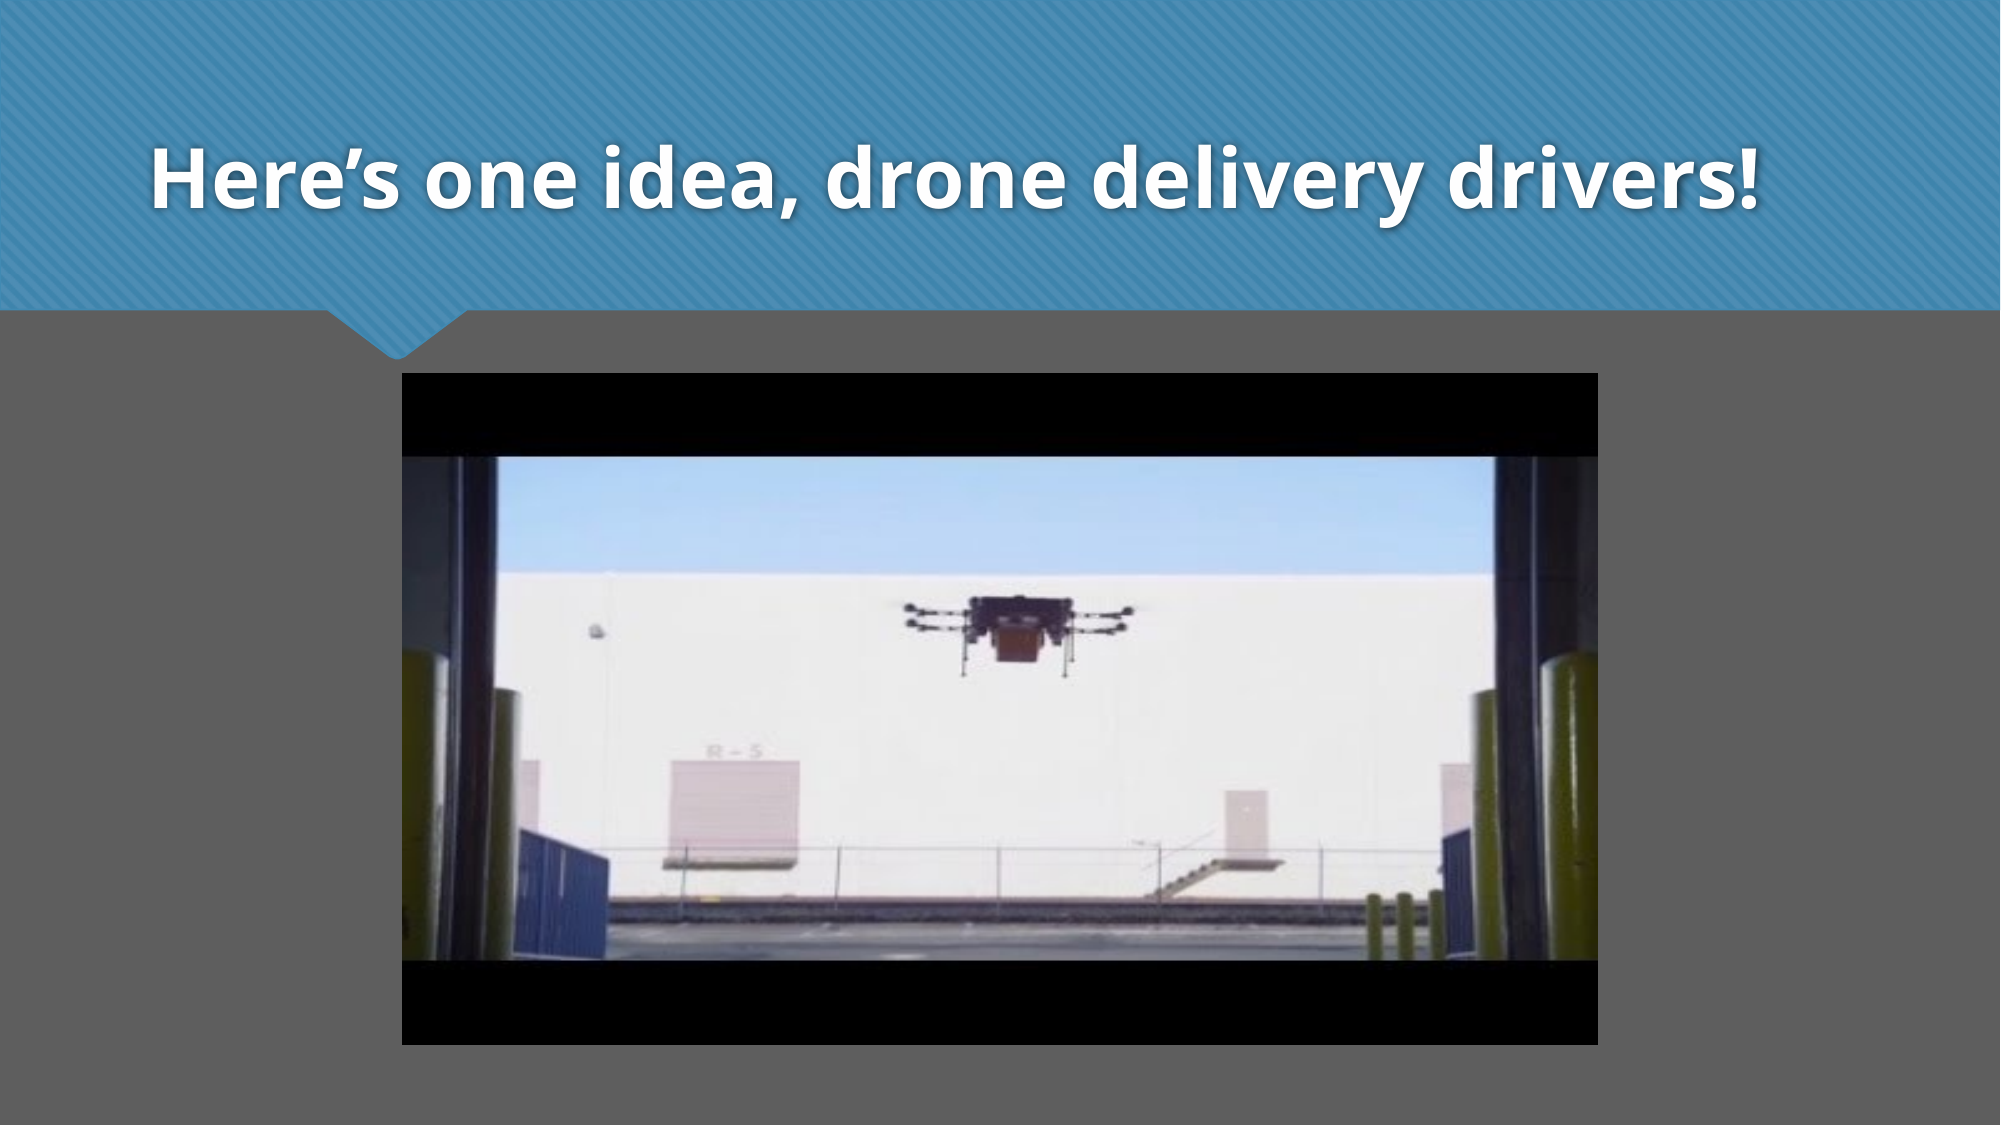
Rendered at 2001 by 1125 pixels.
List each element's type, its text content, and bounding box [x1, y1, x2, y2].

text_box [401, 372, 1599, 1046]
title Here’s one idea, drone delivery drivers! [132, 73, 1868, 233]
